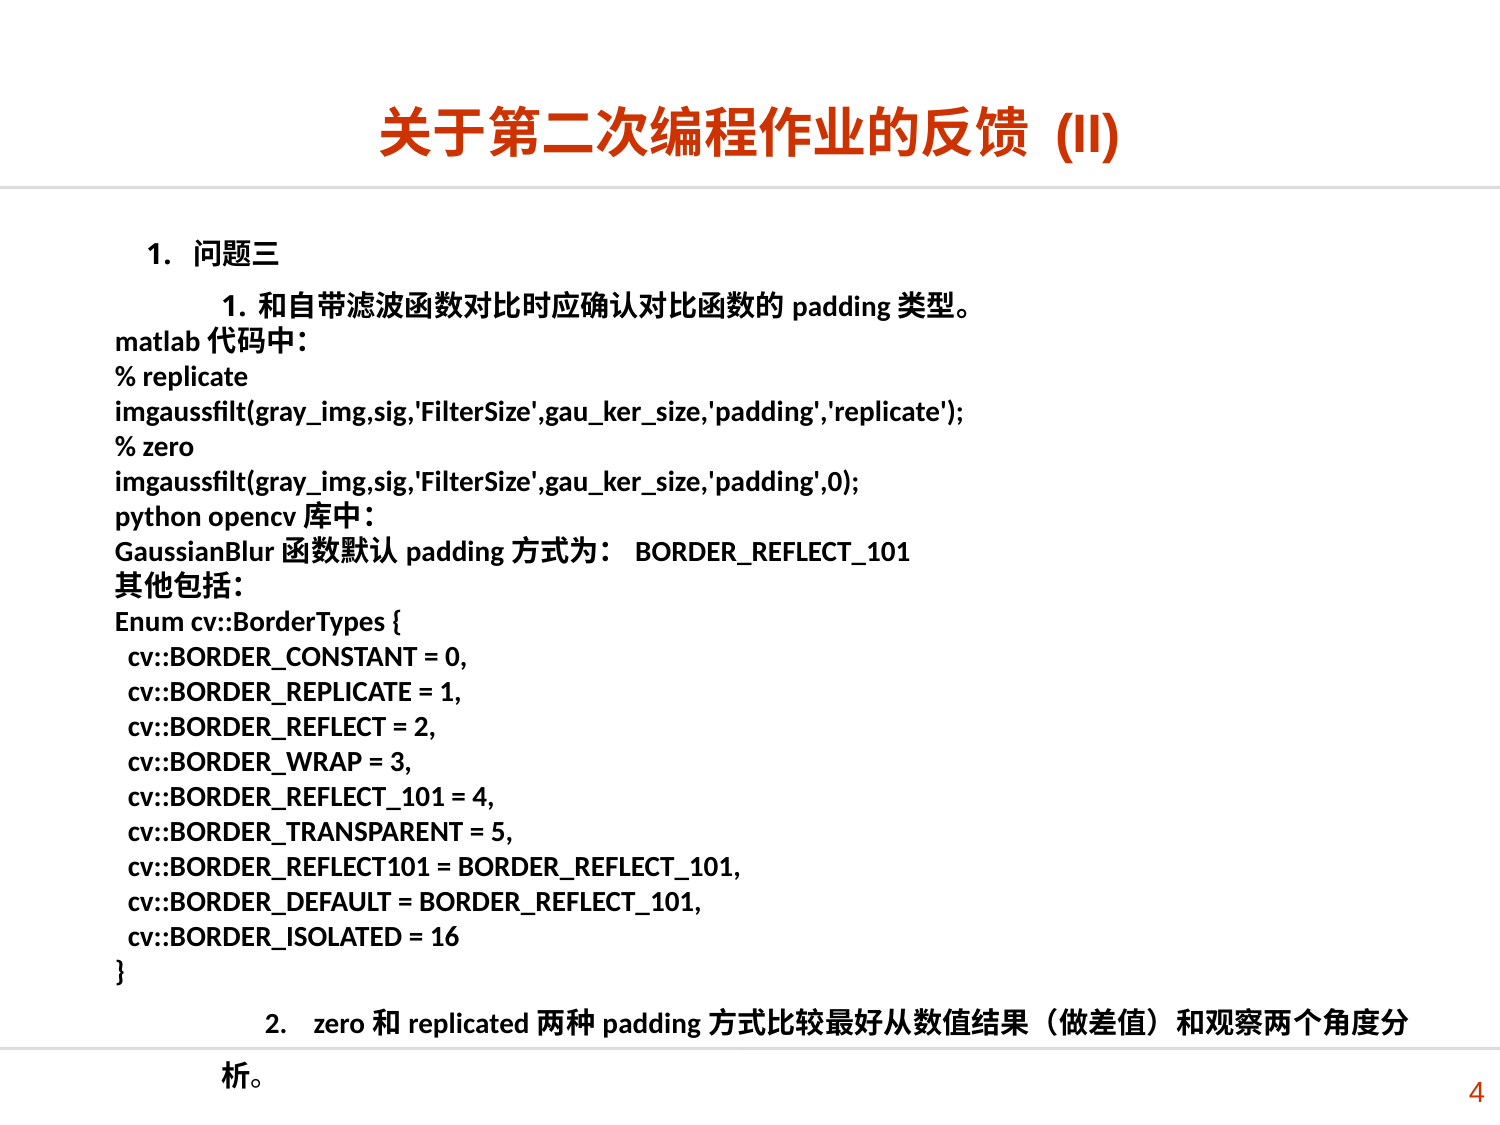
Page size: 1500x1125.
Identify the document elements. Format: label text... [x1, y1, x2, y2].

text_box 问题三 和自带滤波函数对比时应确认对比函数的padding类型。 matlab代码中： % replicate imgaussfilt(gray_img,sig,'FilterSize',gau_ker_size,'padding','replicate'); % zero imgaussfilt(gray_img,sig,'FilterSize',gau_ker_size,'padding',0); python opencv库中： GaussianBlur函数默认padding方式为：BORDER_REFLECT_101 其他包括： Enum cv::BorderTypes { cv::BORDER_CONSTANT = 0, cv::BORDER_REPLICATE = 1, cv::BORDER_REFLECT = 2, cv::BORDER_WRAP = 3, cv::BORDER_REFLECT_101 = 4, cv::BORDER_TRANSPARENT = 5, cv::BORDER_REFLECT101 = BORDER_REFLECT_101, cv::BORDER_DEFAULT = BORDER_REFLECT_101, cv::BORDER_ISOLATED = 16 } 2. zero和replicated两种padding方式比较最好从数值结果（做差值）和观察两个角度分析。 [56, 210, 1425, 1100]
slide_number 4 [1149, 1065, 1500, 1104]
title 关于第二次编程作业的反馈 (II) [75, 91, 1425, 182]
